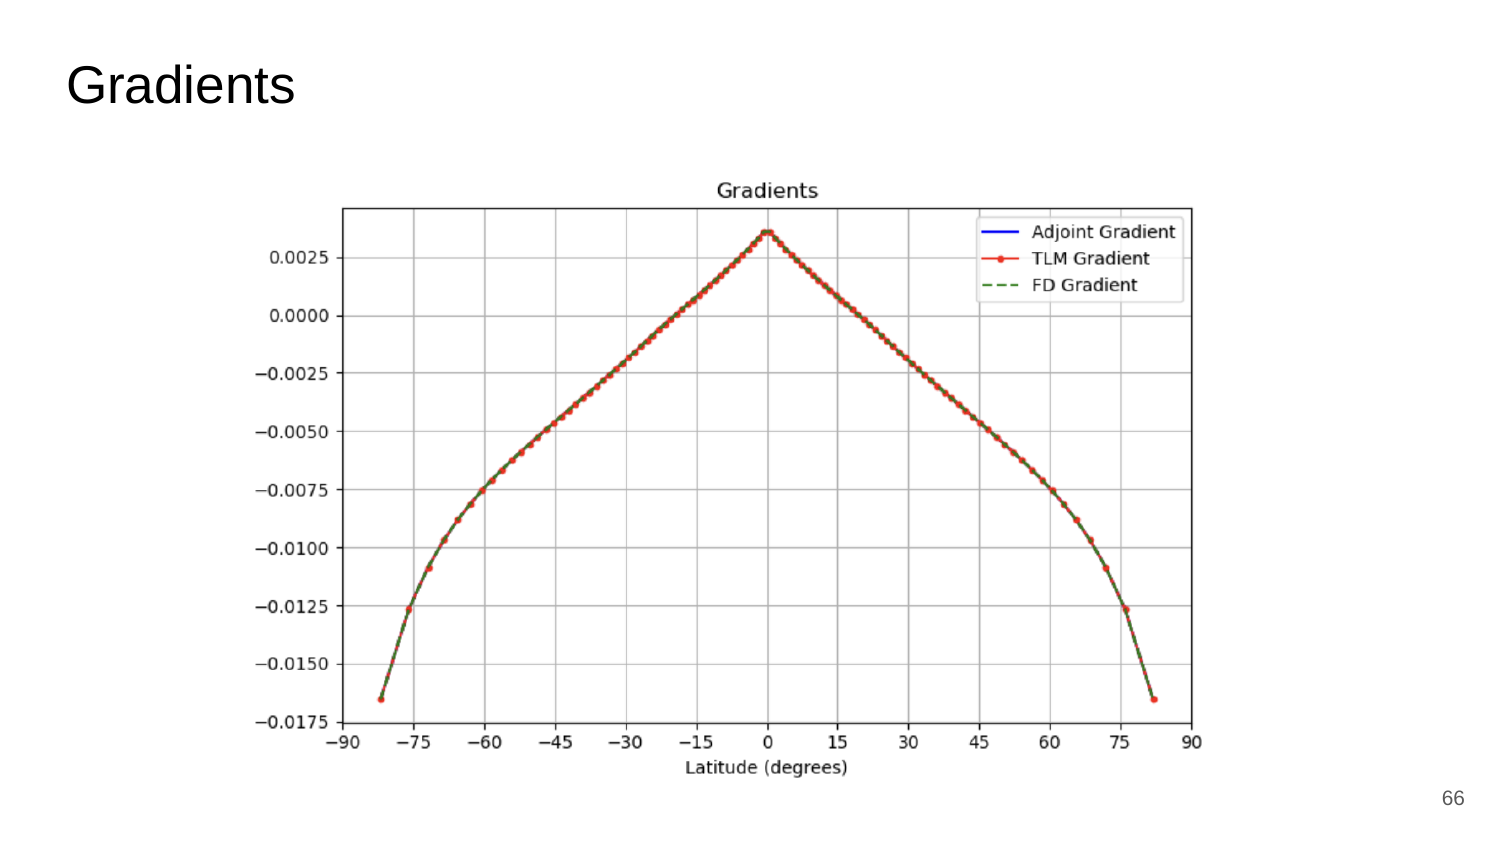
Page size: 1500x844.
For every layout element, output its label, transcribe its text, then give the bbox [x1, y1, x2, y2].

slide_number 66 [1389, 764, 1480, 830]
picture [245, 166, 1255, 794]
title Gradients [51, 35, 1449, 130]
